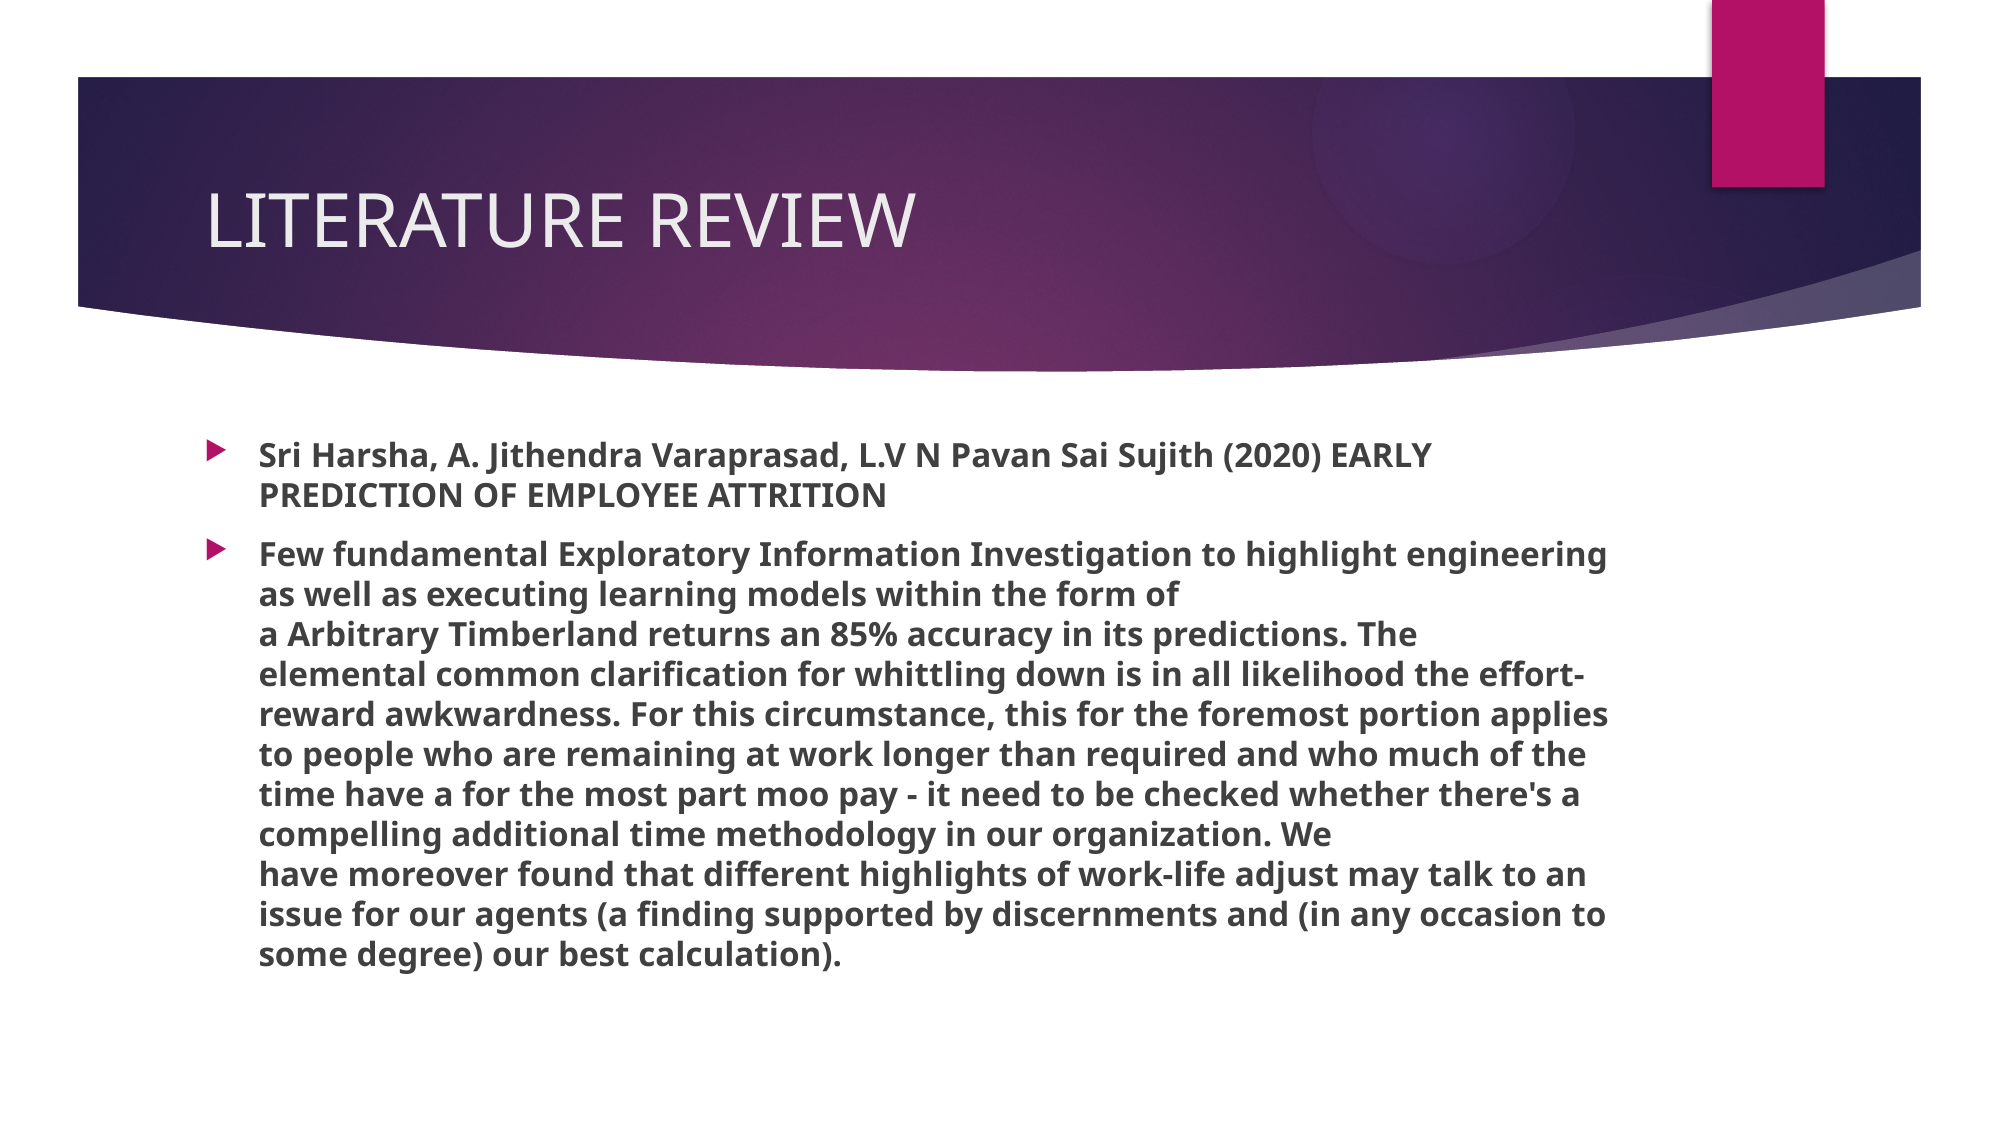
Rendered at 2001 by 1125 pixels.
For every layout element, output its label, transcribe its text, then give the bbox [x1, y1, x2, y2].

list Sri Harsha, A. Jithendra Varaprasad, L.V N Pavan Sai Sujith (2020) EARLY PREDICTION OF EMPLOYEE ATTRITION Few fundamental Exploratory Information Investigation to highlight engineering as well as executing learning models within the form of a Arbitrary Timberland returns an 85% accuracy in its predictions. The elemental common clarification for whittling down is in all likelihood the effort-reward awkwardness. For this circumstance, this for the foremost portion applies to people who are remaining at work longer than required and who much of the time have a for the most part moo pay - it need to be checked whether there's a compelling additional time methodology in our organization. We have moreover found that different highlights of work-life adjust may talk to an issue for our agents (a finding supported by discernments and (in any occasion to some degree) our best calculation). [189, 427, 1638, 988]
title LITERATURE REVIEW [189, 159, 1627, 276]
